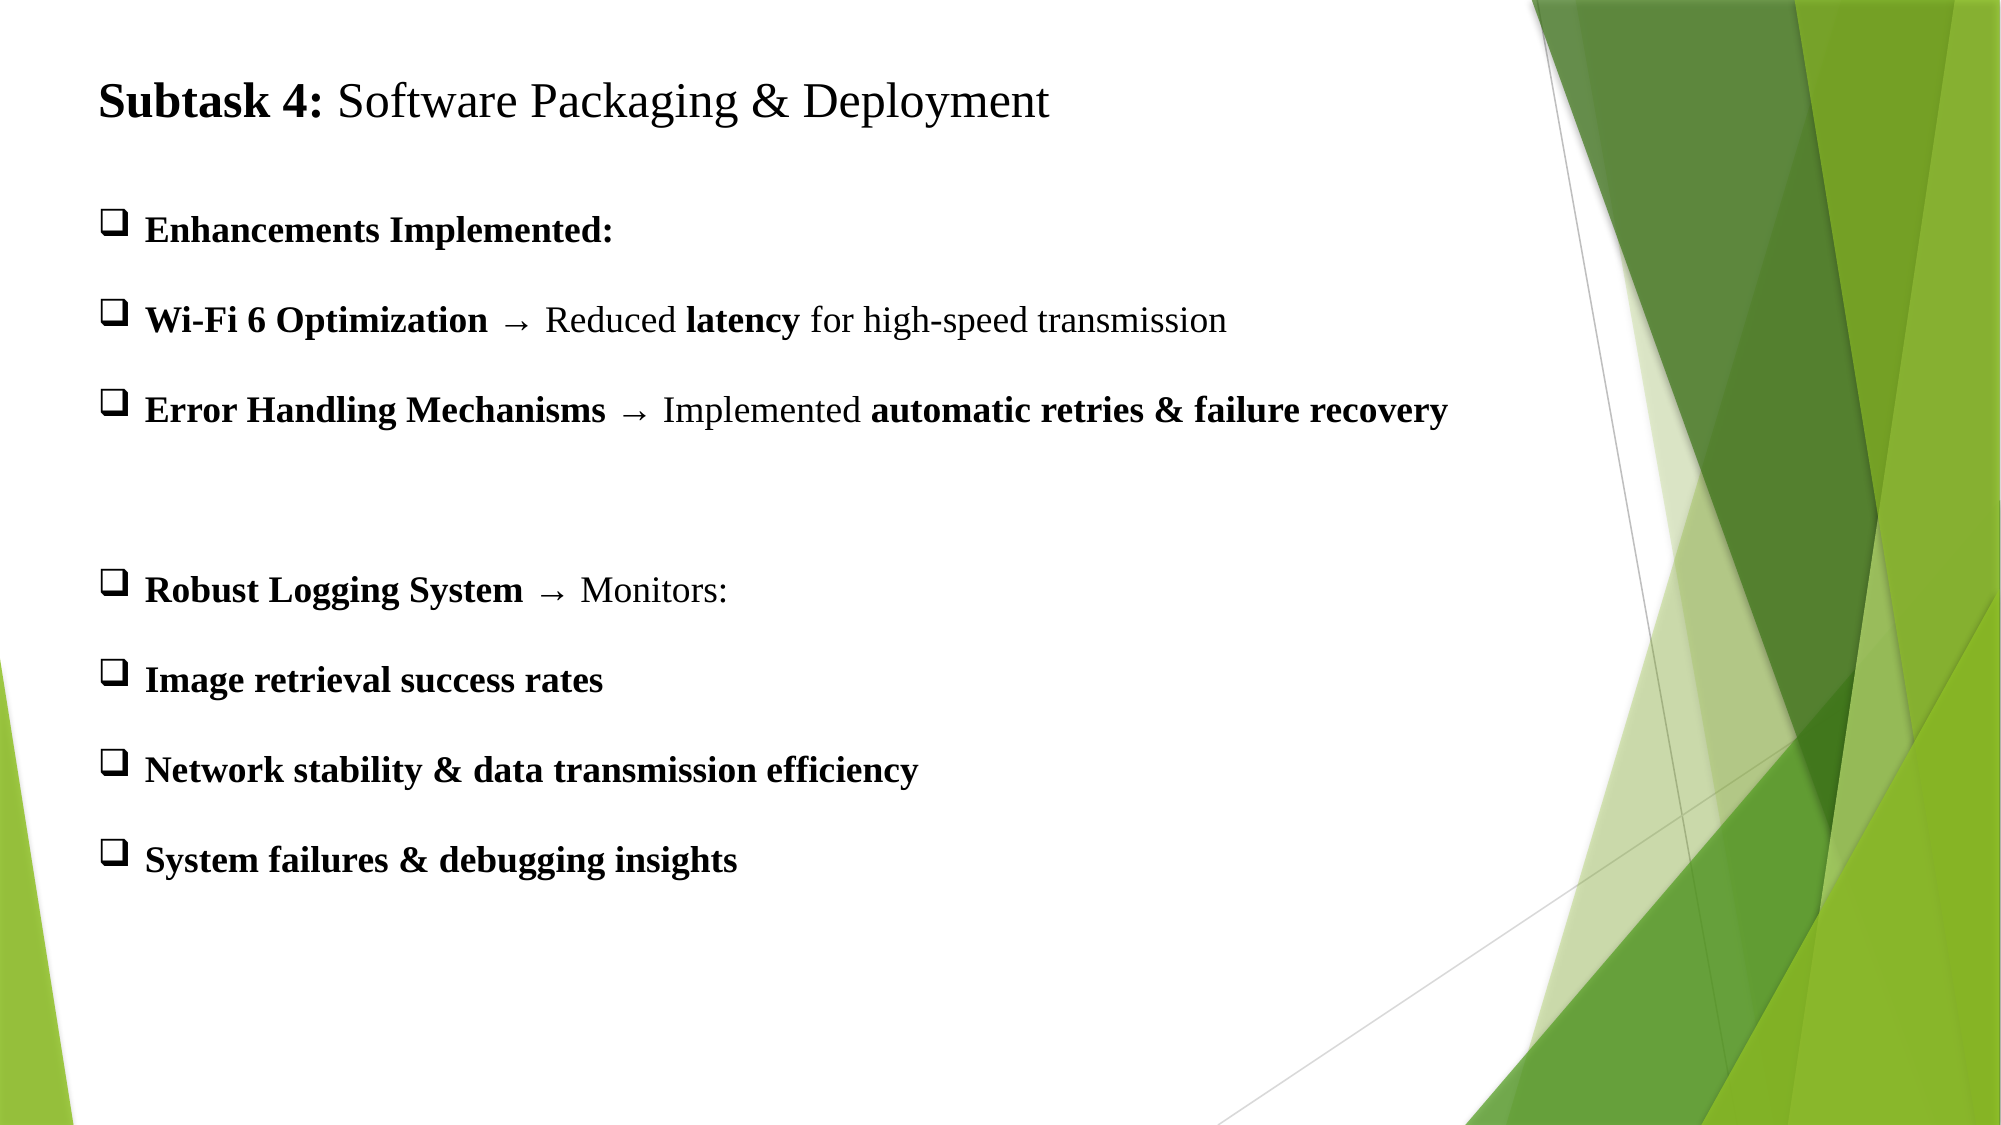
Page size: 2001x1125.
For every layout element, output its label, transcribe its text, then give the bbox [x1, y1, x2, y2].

text_box Enhancements Implemented: Wi-Fi 6 Optimization → Reduced latency for high-speed transmission Error Handling Mechanisms → Implemented automatic retries & failure recovery Robust Logging System → Monitors: Image retrieval success rates Network stability & data transmission efficiency System failures & debugging insights [83, 152, 1496, 888]
text_box Subtask 4: Software Packaging & Deployment [83, 60, 1403, 135]
